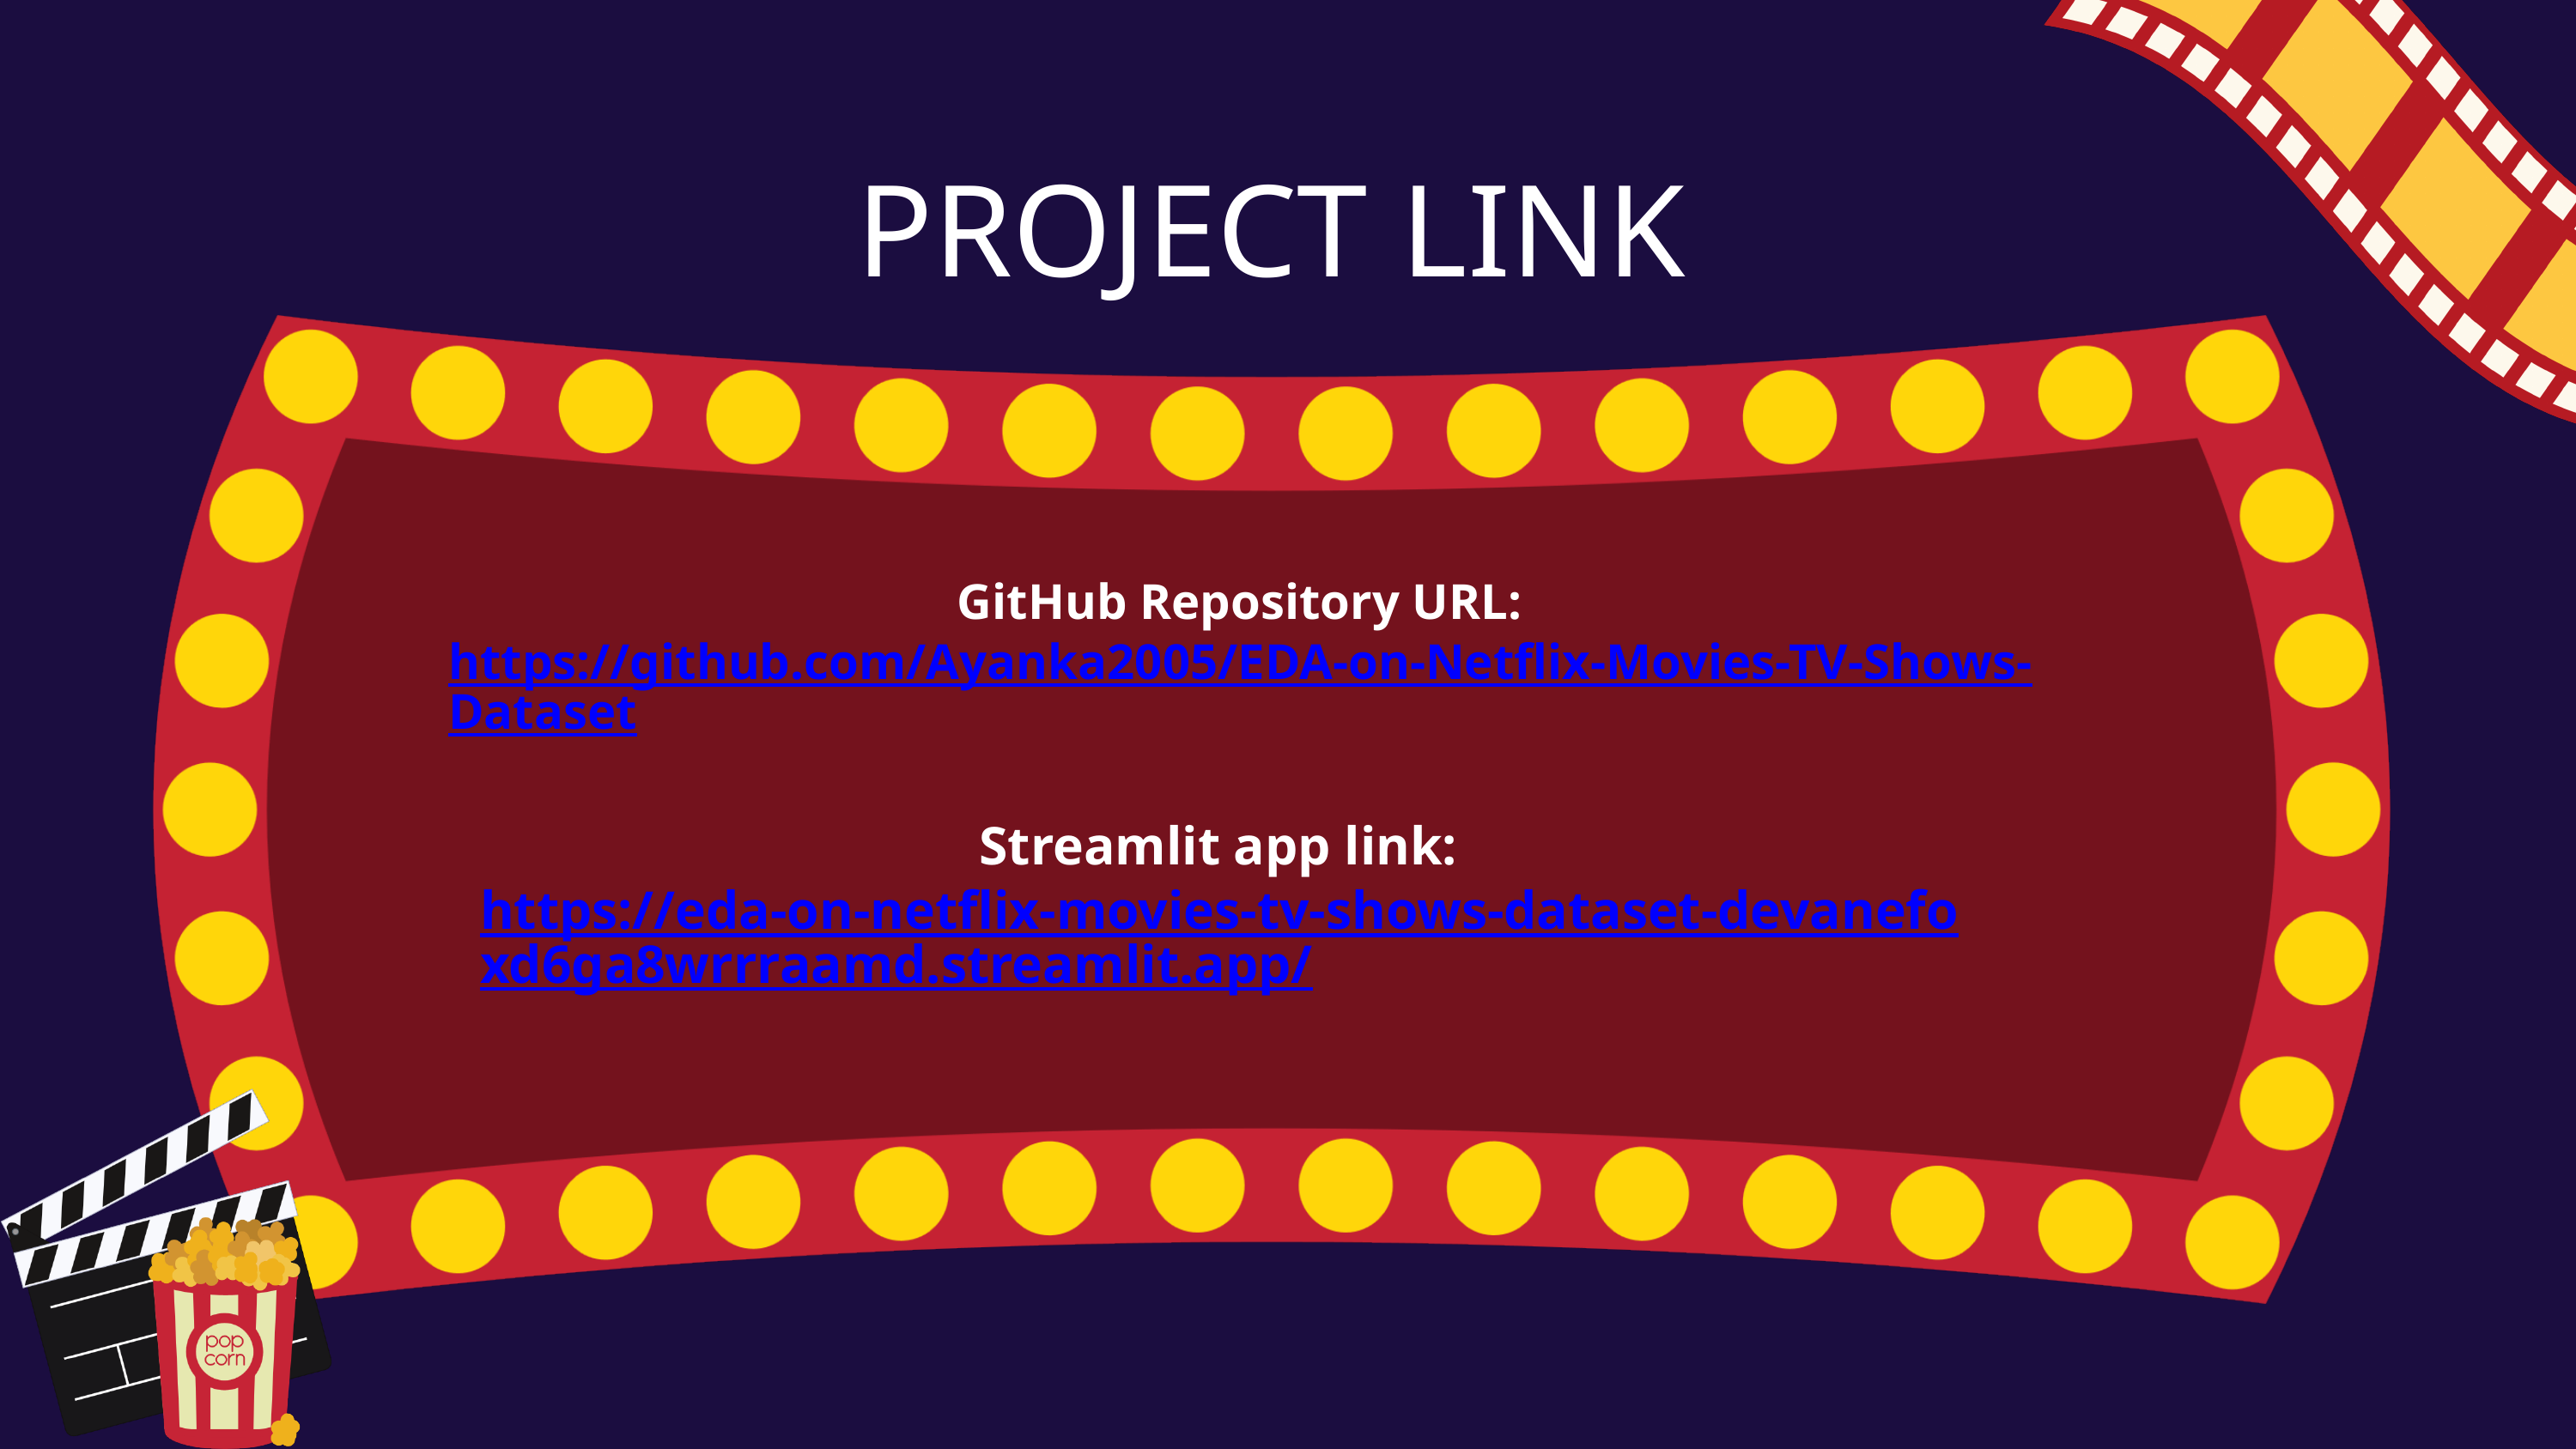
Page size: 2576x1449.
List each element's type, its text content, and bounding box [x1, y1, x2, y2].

text_box GitHub Repository URL: https://github.com/Ayanka2005/EDA-on-Netflix-Movies-TV-Shows-Dataset [447, 561, 2044, 697]
text_box [112, 315, 2432, 1304]
text_box [0, 1088, 332, 1449]
text_box Streamlit app link: https://eda-on-netflix-movies-tv-shows-dataset-devanefoxd6ga8wrrraamd.streamlit.app/ [480, 803, 1971, 949]
text_box PROJECT LINK [456, 124, 2087, 303]
text_box [2044, 0, 2576, 435]
